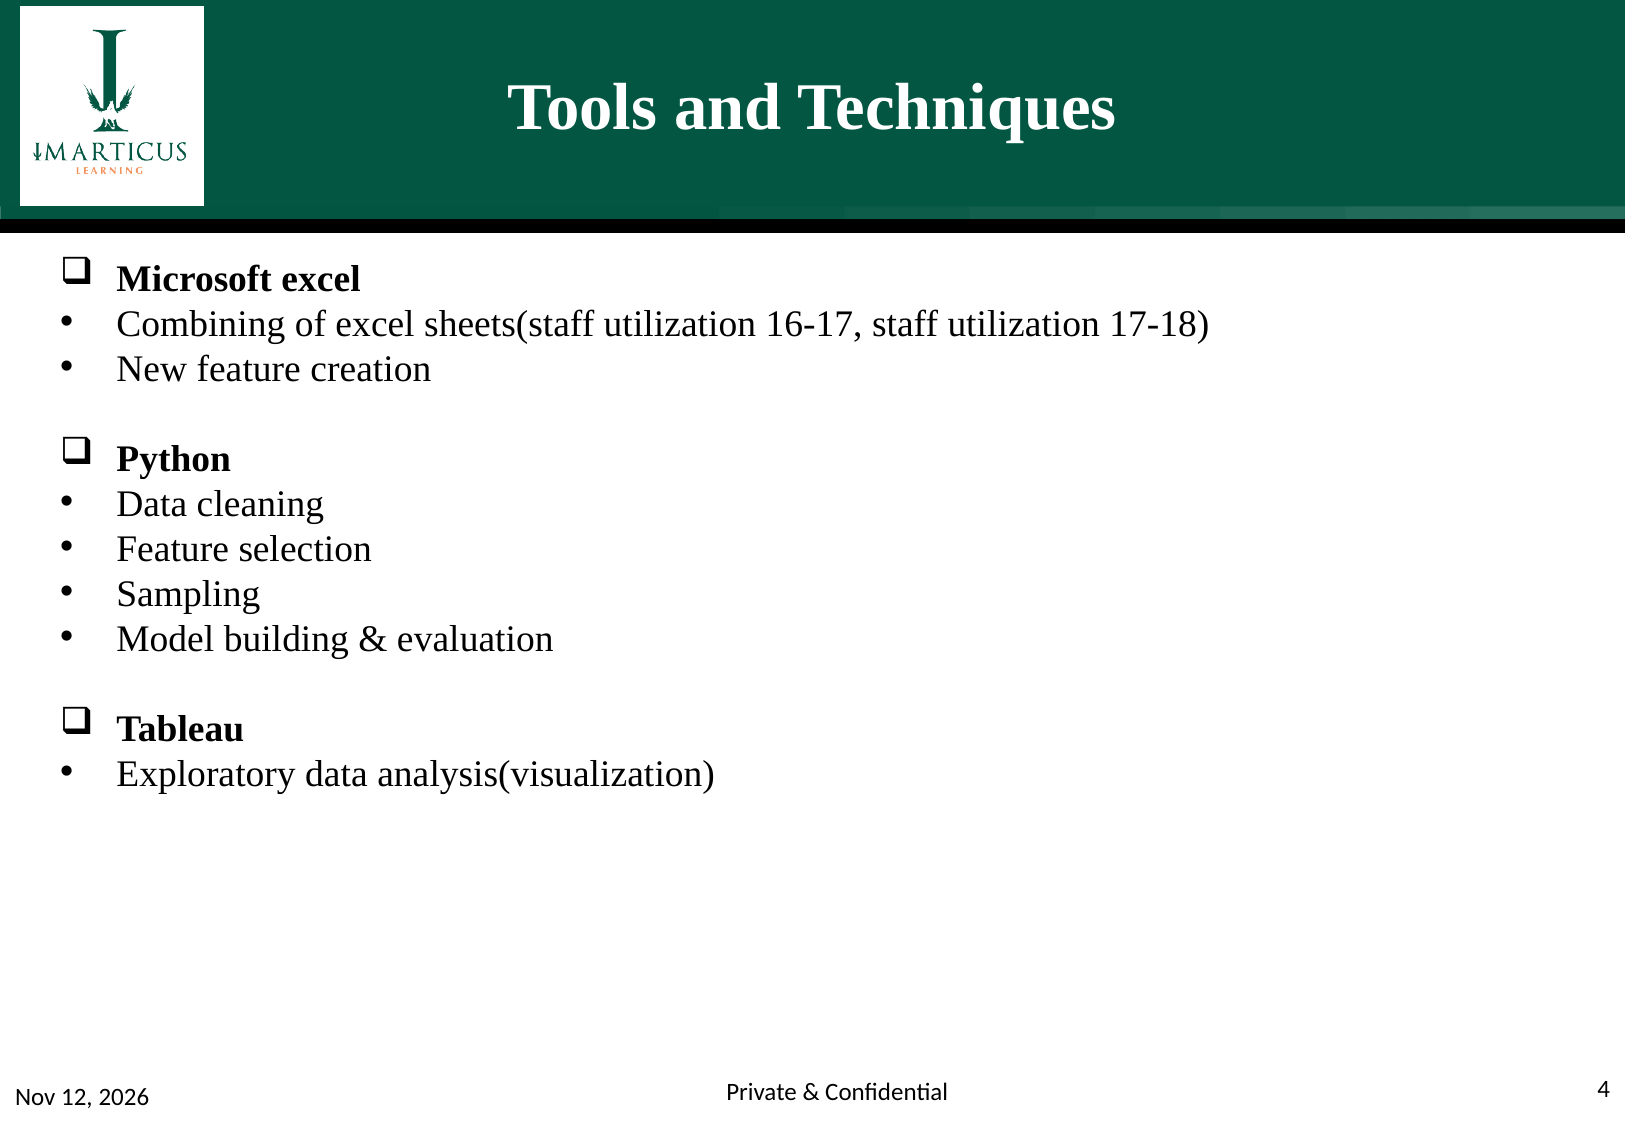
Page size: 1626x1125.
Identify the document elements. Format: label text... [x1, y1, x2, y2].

text_box Tools and Techniques [0, 0, 1625, 207]
picture [0, 5, 1625, 233]
text_box Microsoft excel Combining of excel sheets(staff utilization 16-17, staff utilization 17-18) New feature creation Python Data cleaning Feature selection Sampling Model building & evaluation Tableau Exploratory data analysis(visualization) [45, 246, 1508, 801]
slide_number 4 [1245, 1065, 1625, 1125]
slide_number 26-Oct-21 [0, 1072, 380, 1125]
